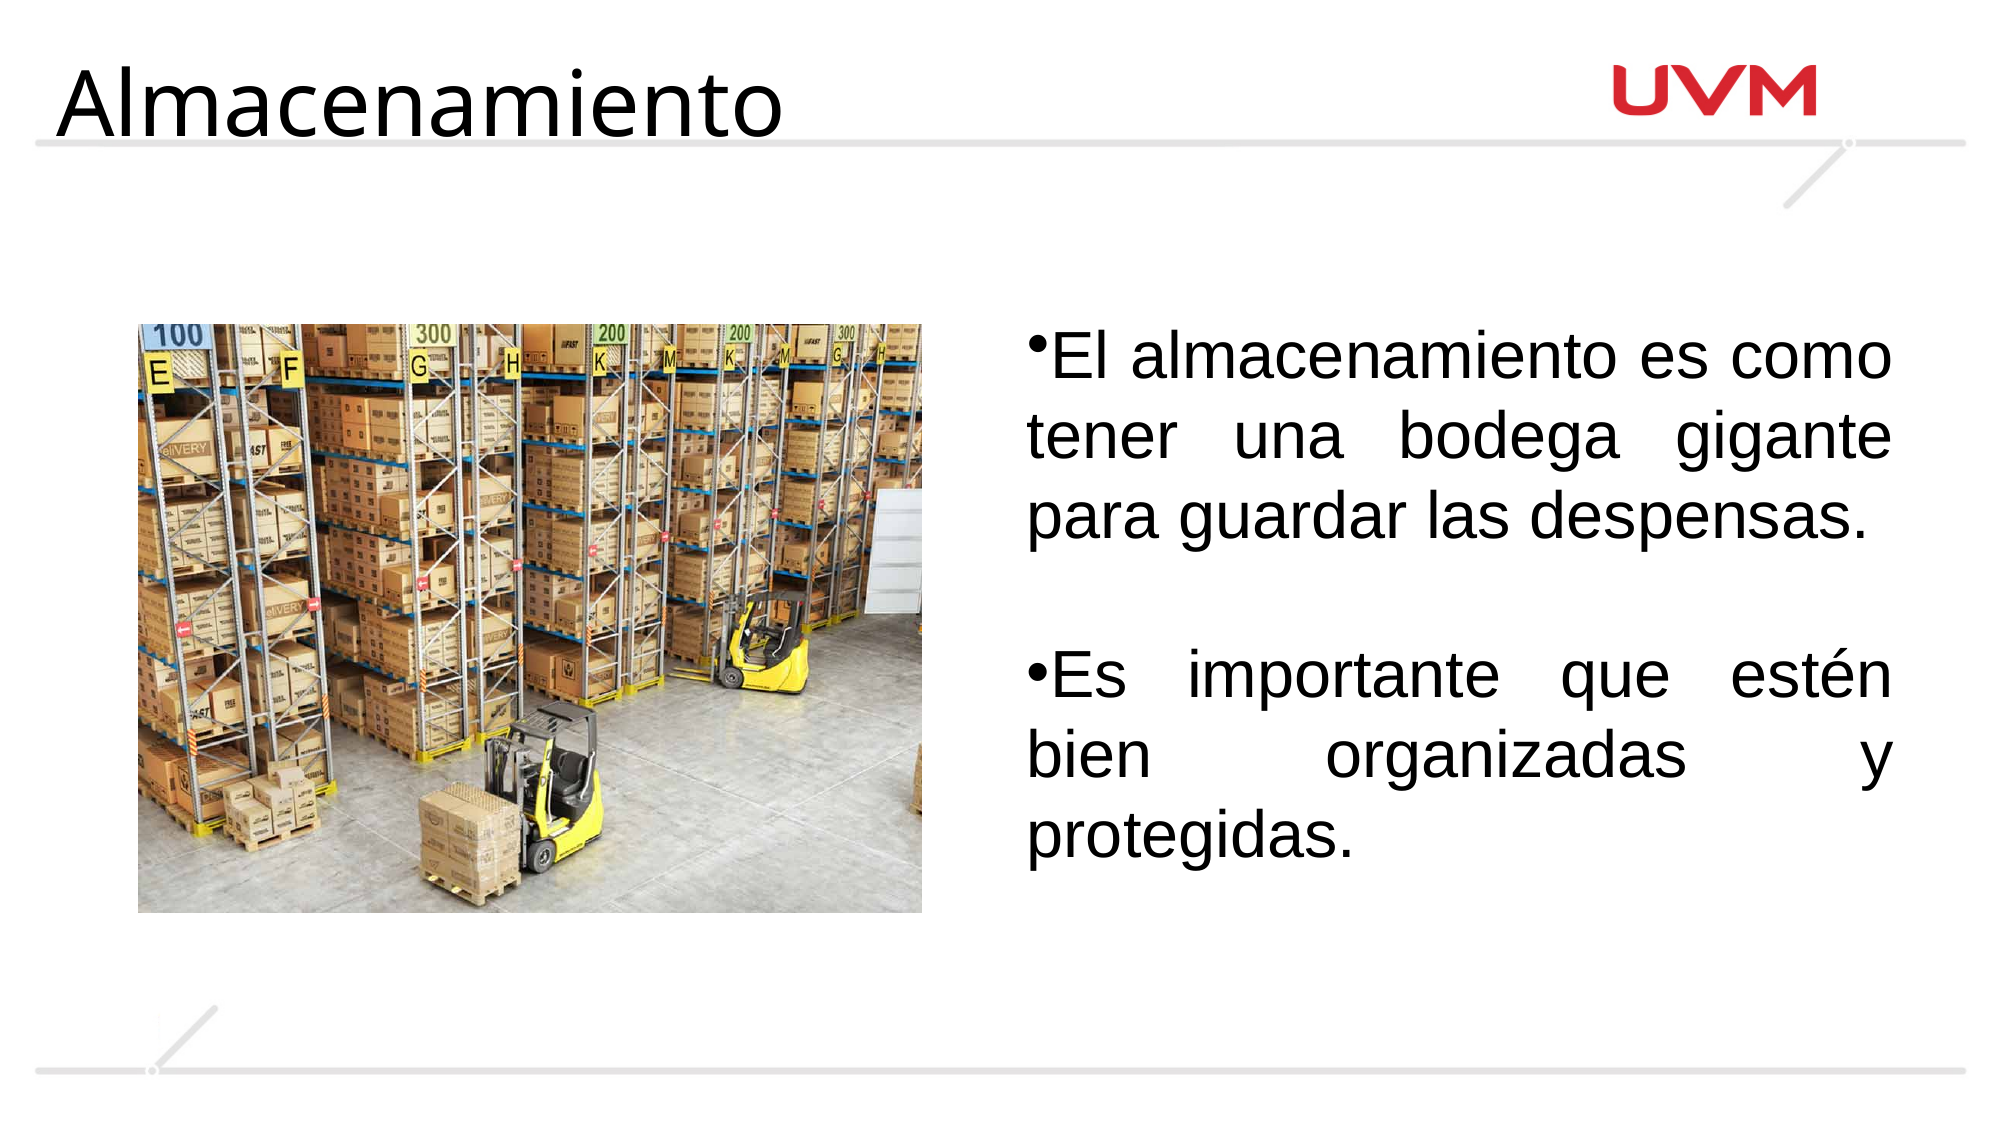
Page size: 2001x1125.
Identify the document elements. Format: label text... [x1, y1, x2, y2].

picture [0, 0, 2001, 1125]
title Almacenamiento [41, 0, 1766, 215]
list El almacenamiento es como tener una bodega gigante para guardar las despensas. Es importante que estén bien organizadas y protegidas. [1011, 264, 1910, 918]
